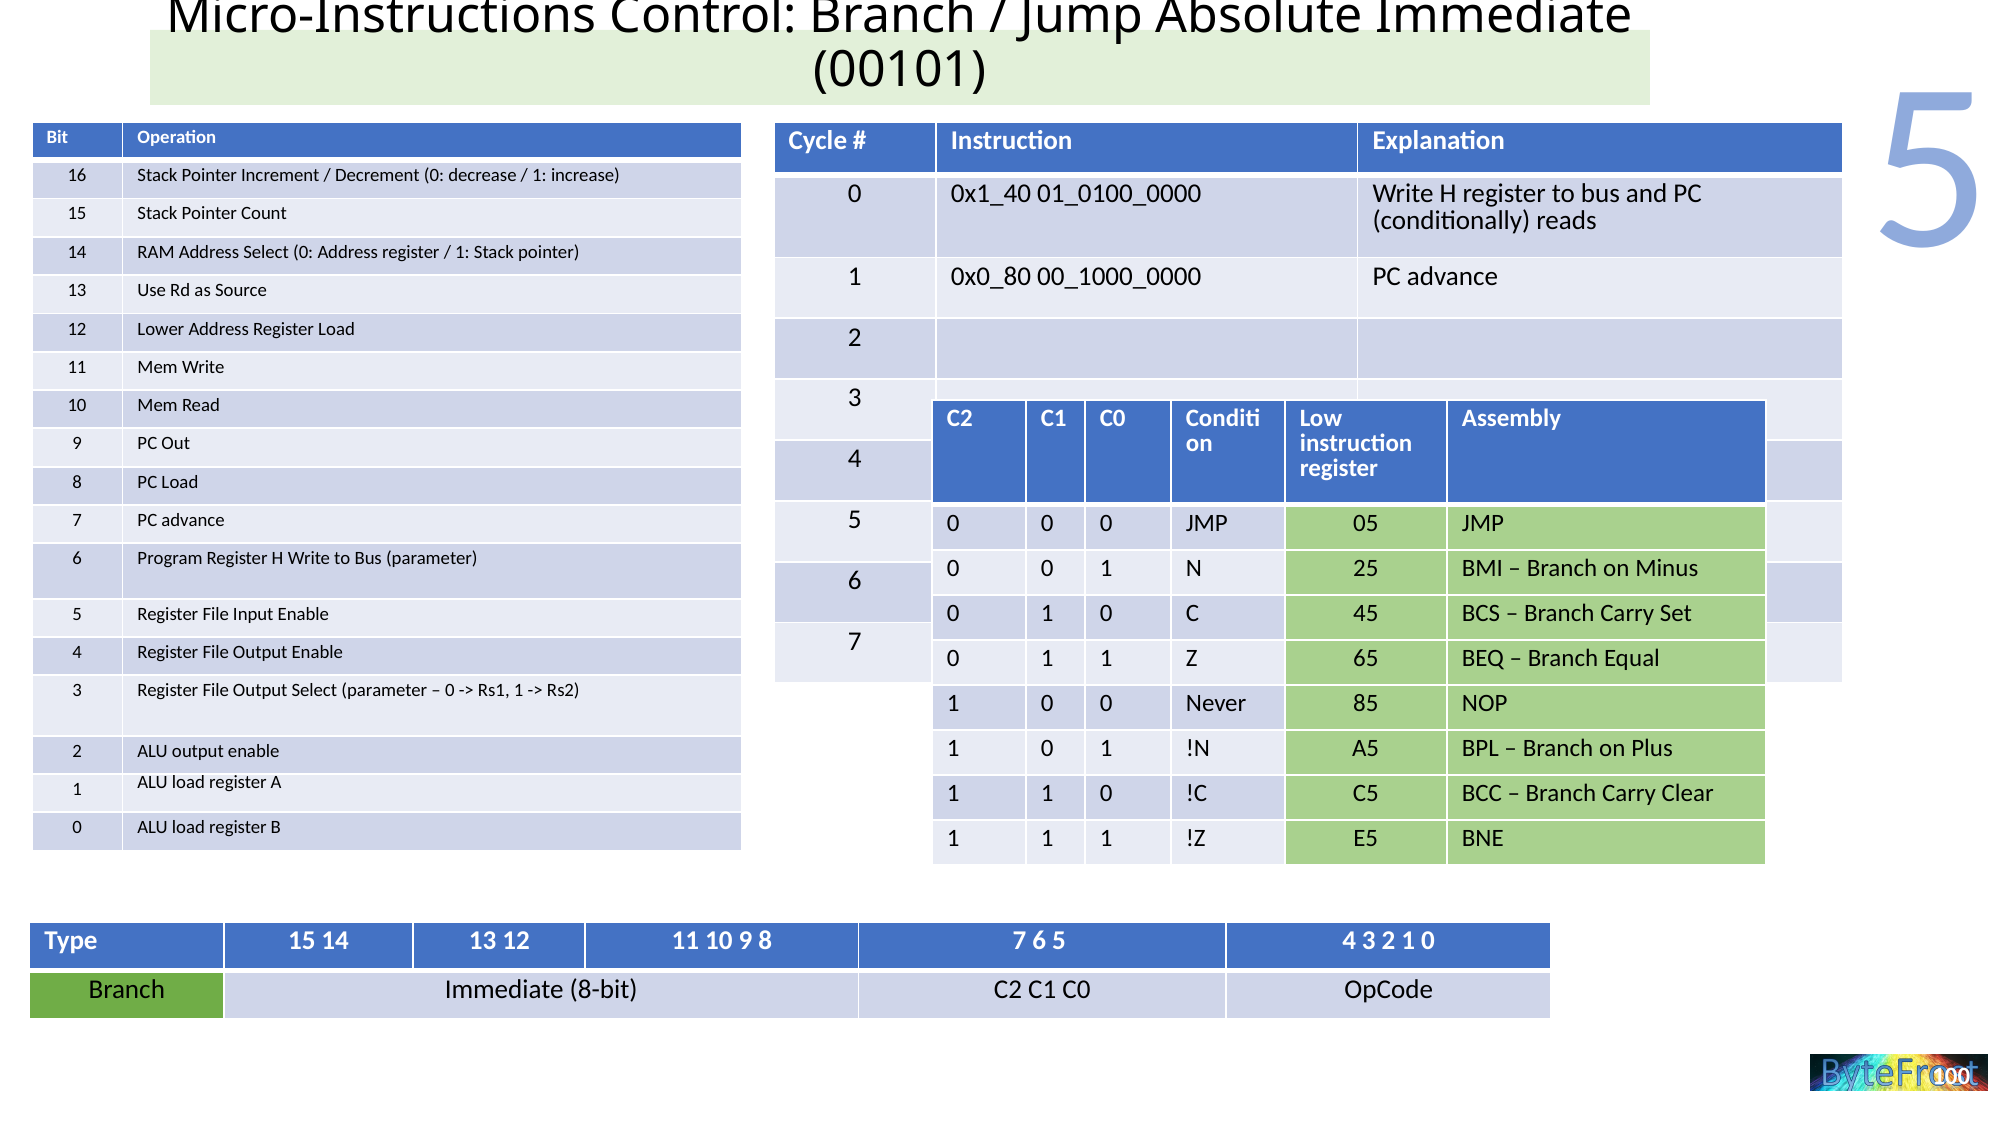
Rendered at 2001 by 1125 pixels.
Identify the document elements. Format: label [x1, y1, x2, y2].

table_cell [1027, 507, 1084, 549]
table_cell [1172, 821, 1284, 864]
table_cell [1172, 551, 1284, 594]
table_cell [775, 380, 935, 439]
table_header [937, 123, 1357, 172]
table_cell [937, 178, 1357, 257]
table_cell [1448, 731, 1765, 774]
table_header [1086, 401, 1170, 502]
table_cell [123, 506, 741, 542]
table_cell [775, 319, 935, 378]
table_cell [937, 319, 1357, 378]
table_cell [123, 353, 741, 389]
table_header [33, 123, 122, 157]
table_cell [33, 429, 122, 466]
table_cell [775, 563, 931, 622]
table_cell [1027, 686, 1084, 729]
table_cell [1286, 641, 1446, 684]
table_header [225, 923, 412, 968]
table_cell [1286, 596, 1446, 639]
table_cell [123, 276, 741, 313]
table_cell [775, 623, 931, 682]
table_cell [33, 238, 122, 274]
table_cell [1086, 821, 1170, 864]
table_header [775, 123, 935, 172]
table_cell [33, 314, 122, 351]
table_cell [225, 973, 858, 1018]
table_cell [933, 507, 1025, 549]
table_cell [933, 641, 1025, 684]
table_header [1227, 923, 1550, 968]
table_cell [1086, 776, 1170, 819]
table_cell [937, 258, 1357, 317]
table_cell [123, 544, 741, 598]
table_cell [1767, 563, 1842, 622]
table_cell [933, 821, 1025, 864]
table_header [1358, 123, 1842, 172]
table_cell [1358, 319, 1842, 378]
table_cell [33, 676, 122, 735]
table_header [1172, 401, 1284, 502]
table_cell [123, 314, 741, 351]
table_cell [33, 468, 122, 504]
table_cell [123, 638, 741, 674]
table_cell [33, 737, 122, 773]
table_header [586, 923, 858, 968]
picture [1810, 1054, 1988, 1091]
table_cell [30, 973, 223, 1018]
table_cell [775, 441, 931, 500]
table_cell [33, 276, 122, 313]
table_cell [1086, 596, 1170, 639]
table_cell [33, 638, 122, 674]
table_header [1448, 401, 1765, 502]
table_cell [33, 391, 122, 427]
table_cell [933, 551, 1025, 594]
table_cell [1286, 821, 1446, 864]
table_cell [1172, 776, 1284, 819]
table_cell [1358, 380, 1842, 439]
table_cell [123, 775, 741, 811]
table_cell [933, 596, 1025, 639]
table_cell [33, 544, 122, 598]
table_cell [775, 258, 935, 317]
table_cell [1086, 507, 1170, 549]
table_cell [1448, 507, 1765, 549]
table_header [1286, 401, 1446, 502]
table_cell [937, 380, 1357, 399]
table_cell [1086, 731, 1170, 774]
table_cell [123, 813, 741, 850]
table_cell [123, 429, 741, 466]
table_cell [123, 163, 741, 198]
table_cell [933, 776, 1025, 819]
table_cell [1027, 776, 1084, 819]
table_cell [1172, 731, 1284, 774]
table_header [1027, 401, 1084, 502]
table_cell [1172, 686, 1284, 729]
table_cell [1172, 507, 1284, 549]
table_cell [1448, 821, 1765, 864]
table_cell [123, 238, 741, 274]
table_header [123, 123, 741, 157]
text_box [1535, 1044, 1986, 1105]
table_cell [1027, 821, 1084, 864]
table_header [933, 401, 1025, 502]
table_cell [1172, 641, 1284, 684]
table_cell [33, 353, 122, 389]
table_cell [933, 686, 1025, 729]
table_cell [859, 973, 1225, 1018]
table_cell [1227, 973, 1550, 1018]
table_cell [1358, 178, 1842, 257]
table_header [859, 923, 1225, 968]
table_cell [33, 506, 122, 542]
table_cell [123, 199, 741, 236]
table_cell [1448, 596, 1765, 639]
text_box [1855, 0, 2000, 303]
table_cell [1086, 641, 1170, 684]
table_cell [1286, 776, 1446, 819]
table_cell [1286, 551, 1446, 594]
table_cell [1086, 686, 1170, 729]
table_cell [775, 178, 935, 257]
table_cell [1286, 731, 1446, 774]
table_cell [1767, 623, 1842, 682]
table_cell [1027, 731, 1084, 774]
table_cell [33, 199, 122, 236]
table_cell [1767, 502, 1842, 561]
table_cell [1027, 596, 1084, 639]
table_cell [1358, 258, 1842, 317]
table_cell [1027, 551, 1084, 594]
table_cell [123, 468, 741, 504]
table_cell [1448, 686, 1765, 729]
table_cell [123, 676, 741, 735]
table_cell [123, 391, 741, 427]
table_cell [33, 163, 122, 198]
table_cell [1448, 776, 1765, 819]
table_cell [1286, 686, 1446, 729]
table_cell [33, 813, 122, 850]
table_header [414, 923, 584, 968]
table_cell [933, 731, 1025, 774]
table_cell [775, 502, 931, 561]
table_cell [1086, 551, 1170, 594]
table_cell [1027, 641, 1084, 684]
table_cell [123, 737, 741, 773]
table_cell [33, 600, 122, 636]
table_cell [123, 600, 741, 636]
table_cell [1286, 507, 1446, 549]
table_cell [1767, 441, 1842, 500]
table_cell [33, 775, 122, 811]
table_cell [1448, 641, 1765, 684]
table_cell [1172, 596, 1284, 639]
table_header [30, 923, 223, 968]
table_cell [1448, 551, 1765, 594]
title [150, 29, 1650, 105]
